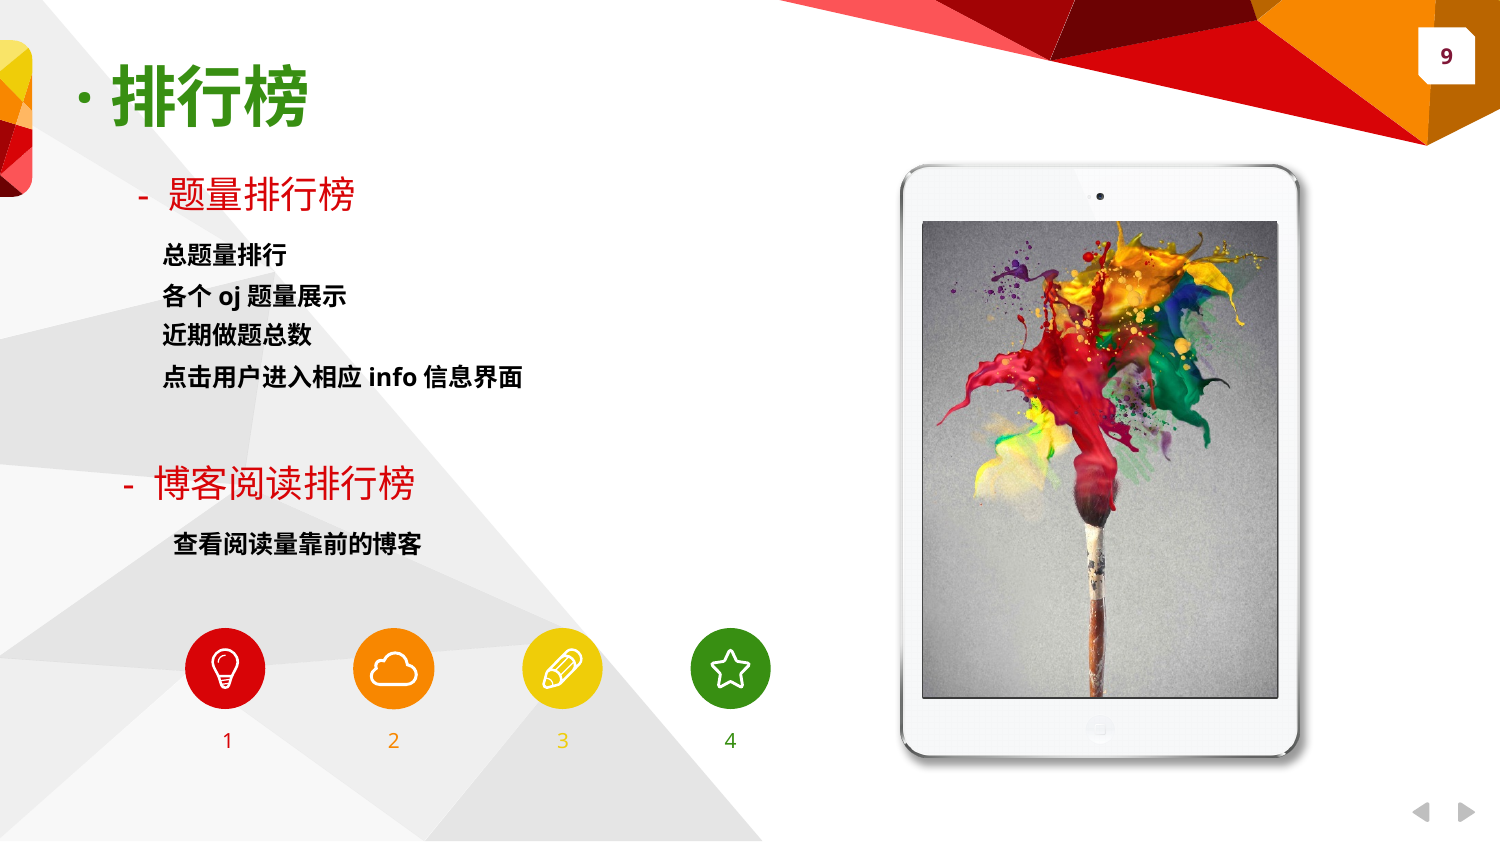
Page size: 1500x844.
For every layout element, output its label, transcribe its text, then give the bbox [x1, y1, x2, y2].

text_box 各个oj题量展示 [147, 273, 873, 312]
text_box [629, 627, 832, 762]
text_box 近期做题总数 [147, 312, 873, 353]
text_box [74, 63, 863, 176]
text_box 点击用户进入相应info信息界面 [147, 353, 873, 399]
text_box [0, 39, 33, 198]
text_box 查看阅读量靠前的博客 [158, 521, 884, 566]
text_box - 题量排行榜 [122, 185, 766, 224]
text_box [124, 627, 291, 762]
text_box 总题量排行 [147, 231, 873, 273]
text_box [137, 508, 863, 551]
picture [899, 164, 1301, 758]
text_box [292, 627, 461, 762]
text_box - 博客阅读排行榜 [107, 452, 751, 513]
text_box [462, 627, 628, 762]
